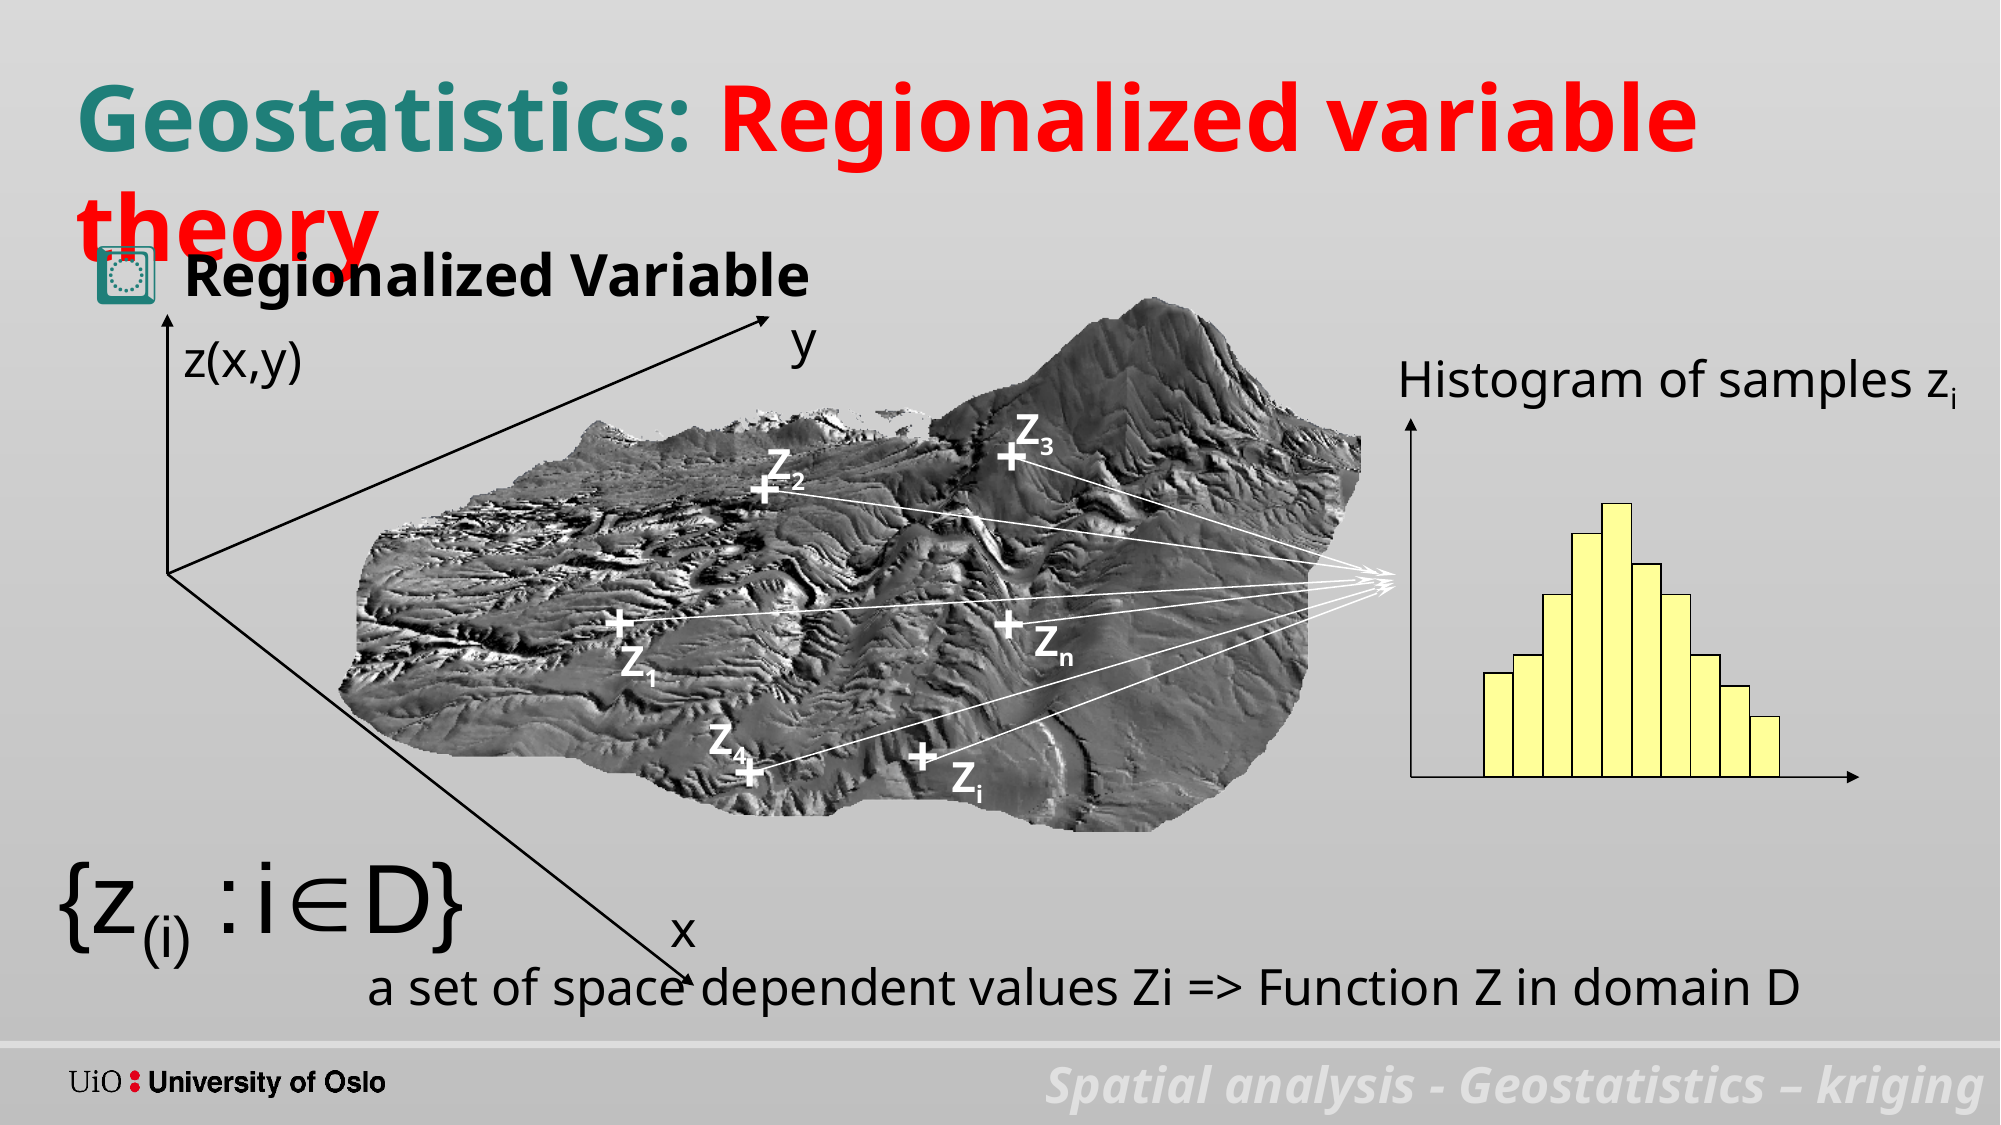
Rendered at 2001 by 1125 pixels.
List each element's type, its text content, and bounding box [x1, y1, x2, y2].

text_box Regionalized Variable [79, 238, 1967, 342]
picture [337, 297, 1361, 832]
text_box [832, 395, 1091, 814]
text_box [1374, 567, 1396, 577]
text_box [43, 835, 485, 991]
text_box [1361, 576, 1375, 583]
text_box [167, 300, 832, 986]
text_box Histogram of samples zi [1383, 339, 1973, 423]
text_box [1375, 586, 1396, 598]
picture [69, 1070, 385, 1098]
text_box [1410, 418, 1860, 778]
text_box [1379, 582, 1395, 588]
text_box [1373, 578, 1395, 587]
text_box [1362, 564, 1375, 571]
text_box Geostatistics: Regionalized variable theory [60, 52, 2000, 287]
text_box a set of space dependent values Zi => Function Z in domain D [353, 947, 2000, 1023]
